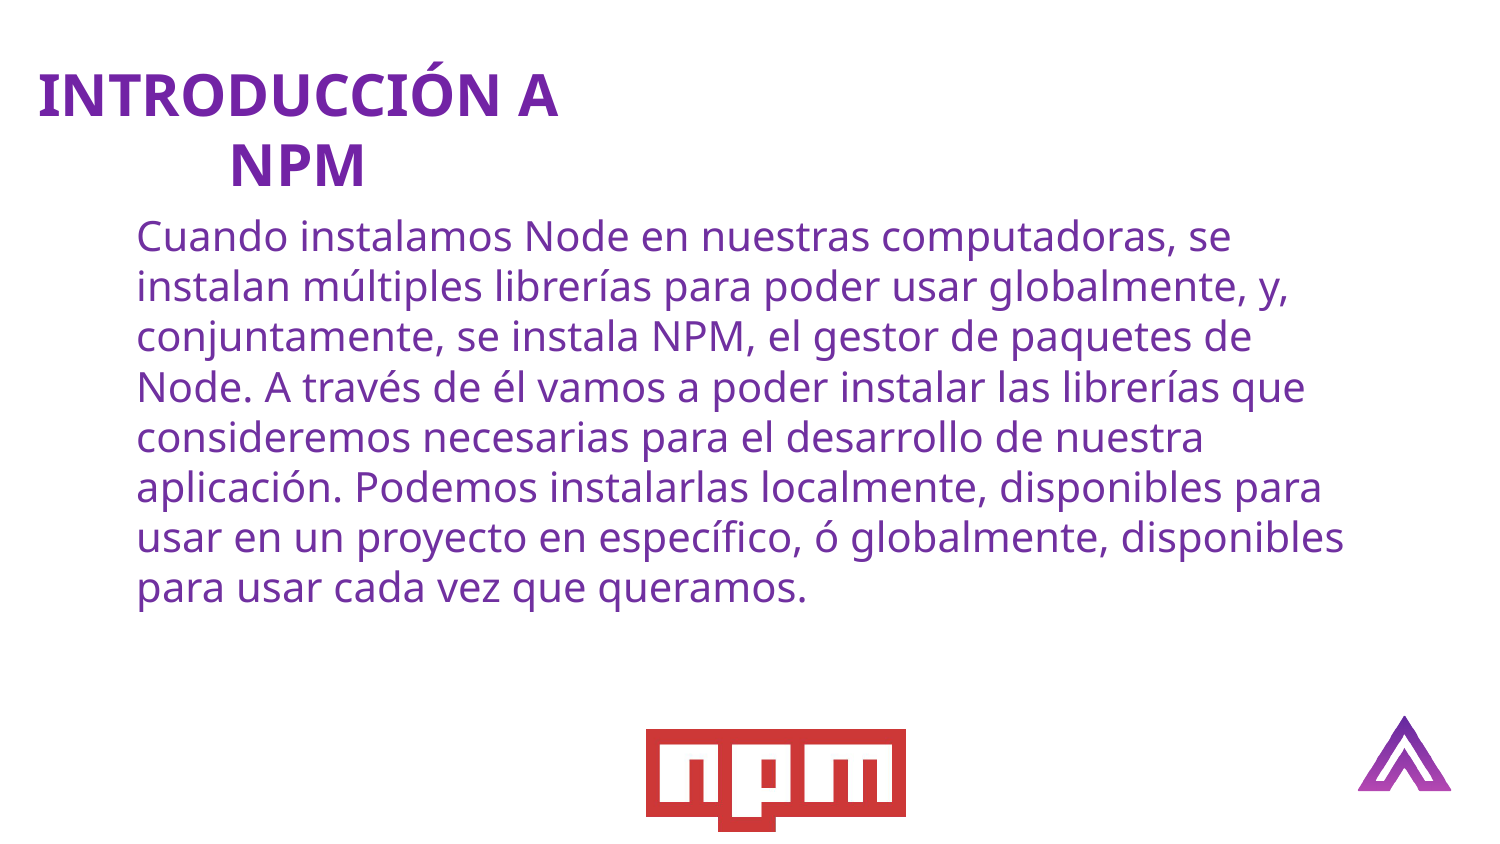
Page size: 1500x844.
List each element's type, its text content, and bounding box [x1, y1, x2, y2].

text_box INTRODUCCIÓN A NPM [0, 43, 597, 214]
picture [624, 724, 933, 840]
text_box Cuando instalamos Node en nuestras computadoras, se instalan múltiples librerías para poder usar globalmente, y, conjuntamente, se instala NPM, el gestor de paquetes de Node. A través de él vamos a poder instalar las librerías que consideremos necesarias para el desarrollo de nuestra aplicación. Podemos instalarlas localmente, disponibles para usar en un proyecto en específico, ó globalmente, disponibles para usar cada vez que queramos. [121, 195, 1386, 632]
picture [1348, 705, 1459, 803]
